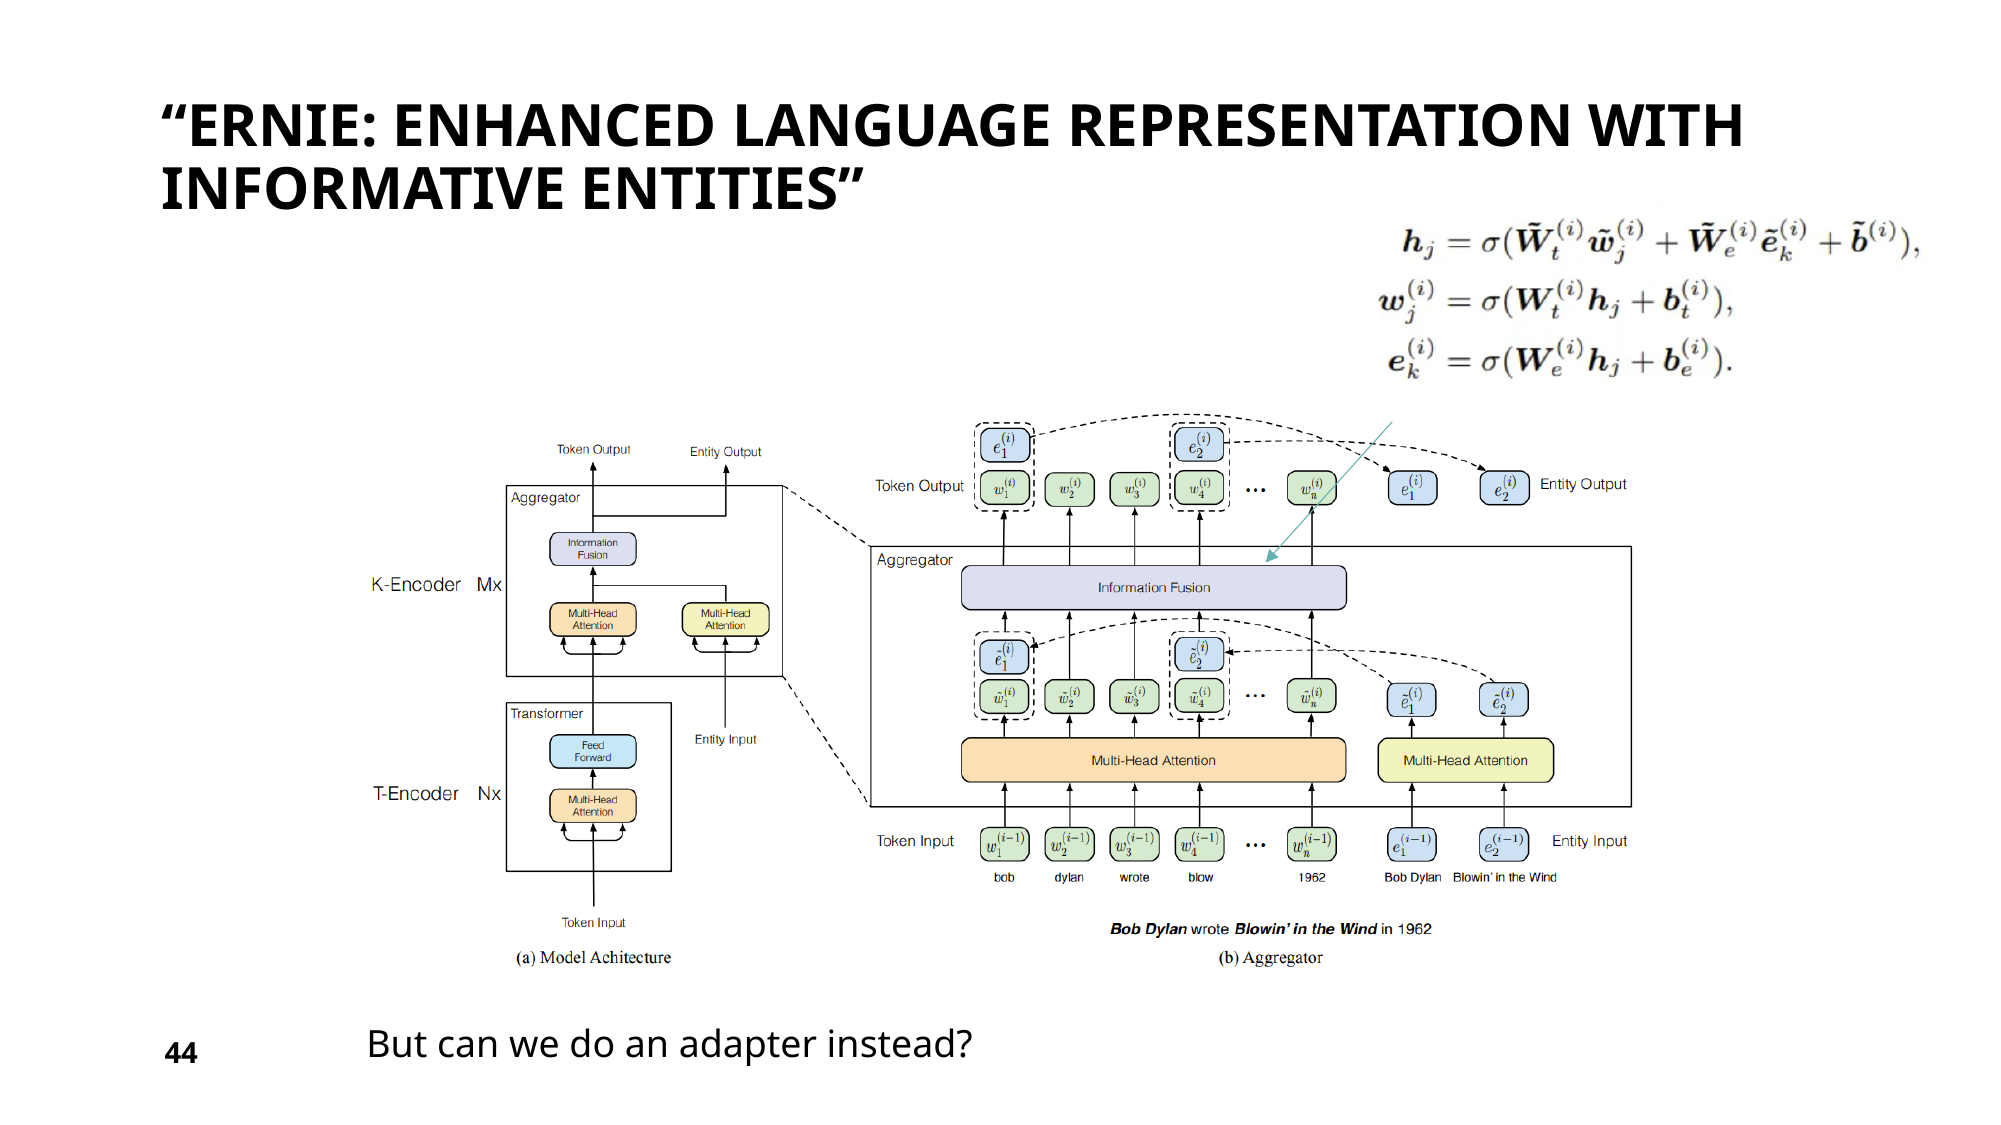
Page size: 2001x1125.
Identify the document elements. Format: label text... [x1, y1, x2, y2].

slide_number 44 [149, 1024, 588, 1085]
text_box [1265, 421, 1393, 563]
title “ERNIE: Enhanced Language Representation with Informative Entities” [146, 11, 1854, 230]
text_box But can we do an adapter instead? [351, 1012, 989, 1073]
picture [302, 150, 1927, 980]
